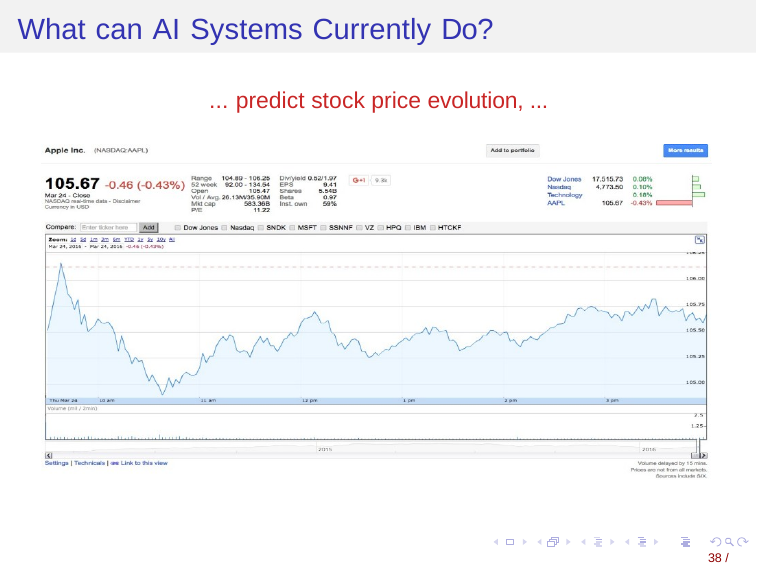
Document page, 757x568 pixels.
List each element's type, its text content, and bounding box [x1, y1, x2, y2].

picture [41, 143, 712, 481]
text_box What can AI Systems Currently Do? ... predict stock price evolution, ... [15, 7, 549, 113]
text_box 38 / 39 [706, 548, 746, 568]
